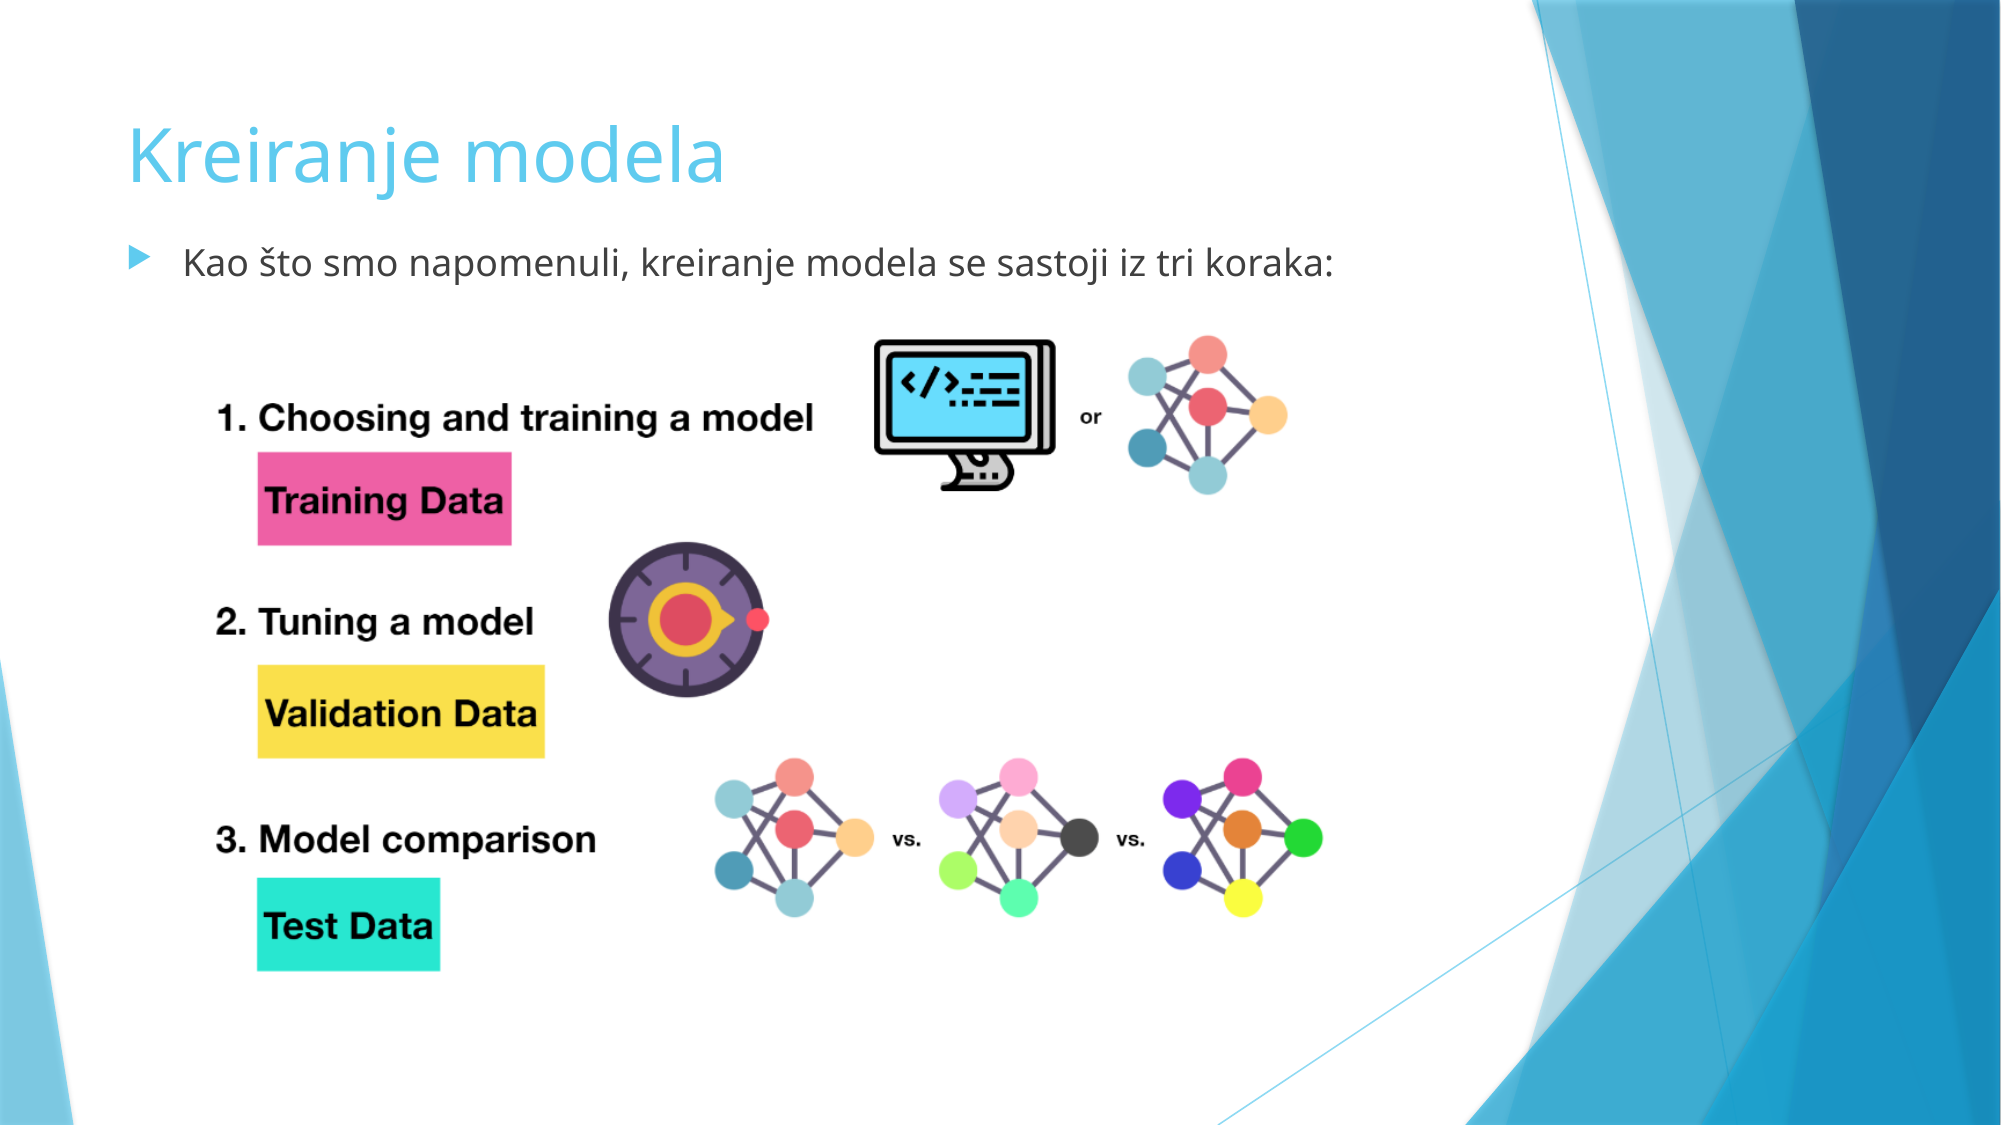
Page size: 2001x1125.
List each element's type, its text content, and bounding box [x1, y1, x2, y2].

list Kao što smo napomenuli, kreiranje modela se sastoji iz tri koraka: [111, 231, 1488, 305]
picture [155, 320, 1349, 983]
title Kreiranje modela [111, 99, 1535, 215]
